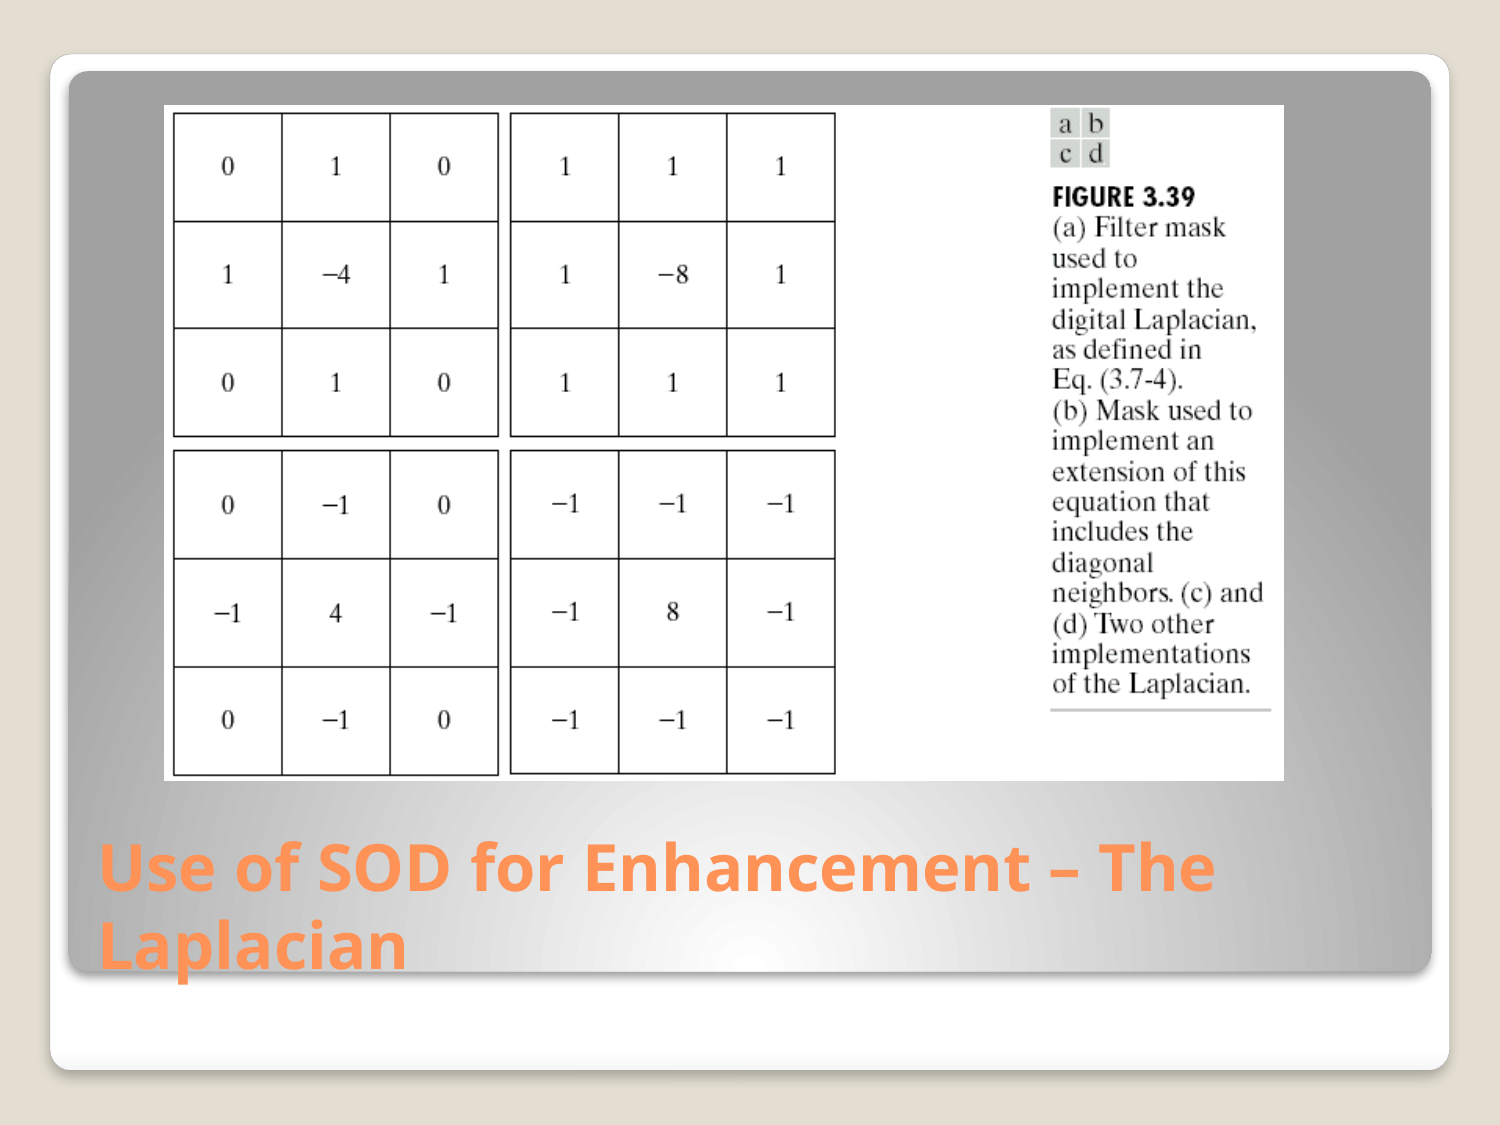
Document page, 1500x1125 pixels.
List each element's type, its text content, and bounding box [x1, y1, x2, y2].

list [163, 105, 1284, 781]
title Use of SOD for Enhancement – The Laplacian [82, 817, 1425, 990]
